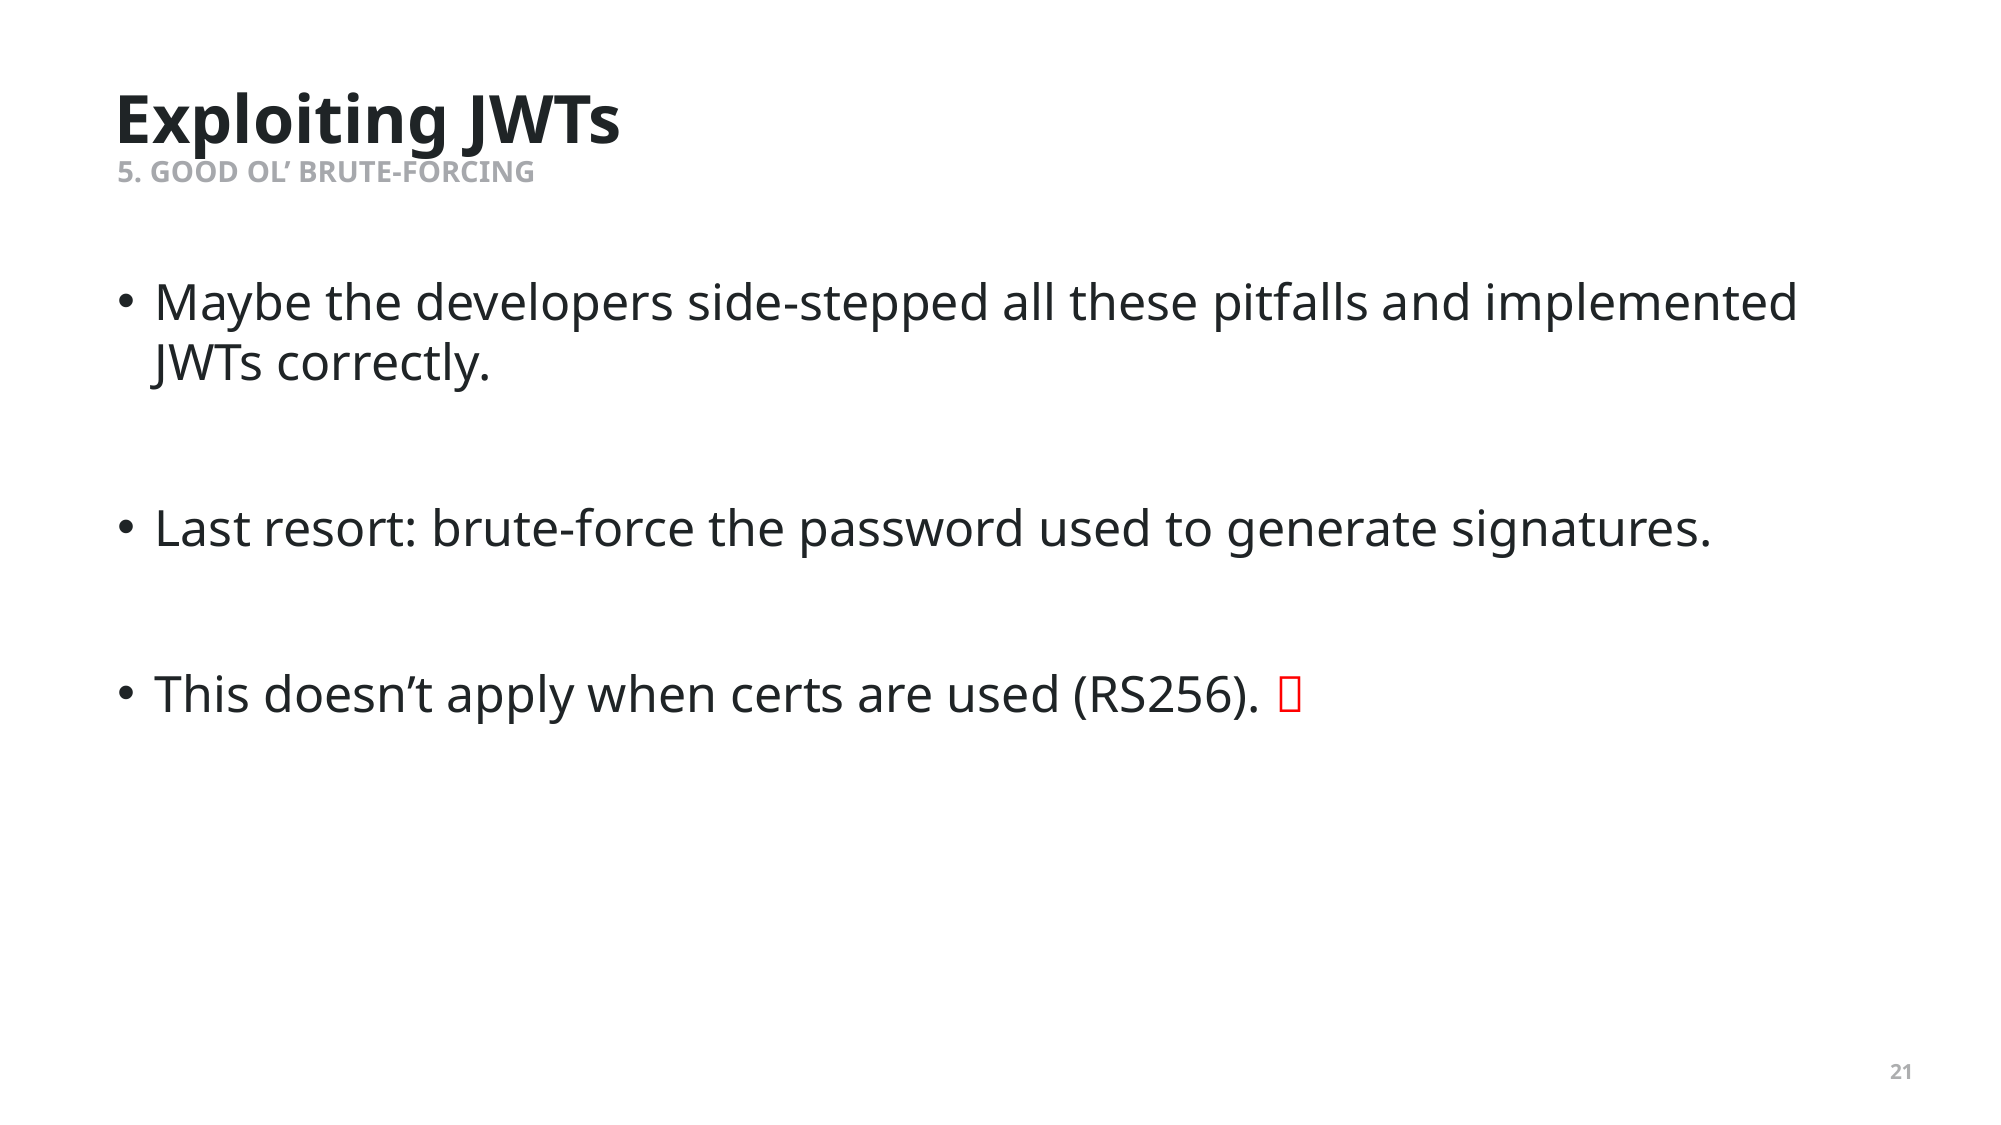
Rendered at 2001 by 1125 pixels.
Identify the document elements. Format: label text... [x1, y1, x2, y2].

title 5. Good ol’ brute-forcing [102, 146, 1928, 200]
list Maybe the developers side-stepped all these pitfalls and implemented JWTs correctly. Last resort: brute-force the password used to generate signatures. This doesn’t apply when certs are used (RS256).  [102, 262, 1900, 1025]
list Exploiting JWTs [99, 69, 1928, 141]
